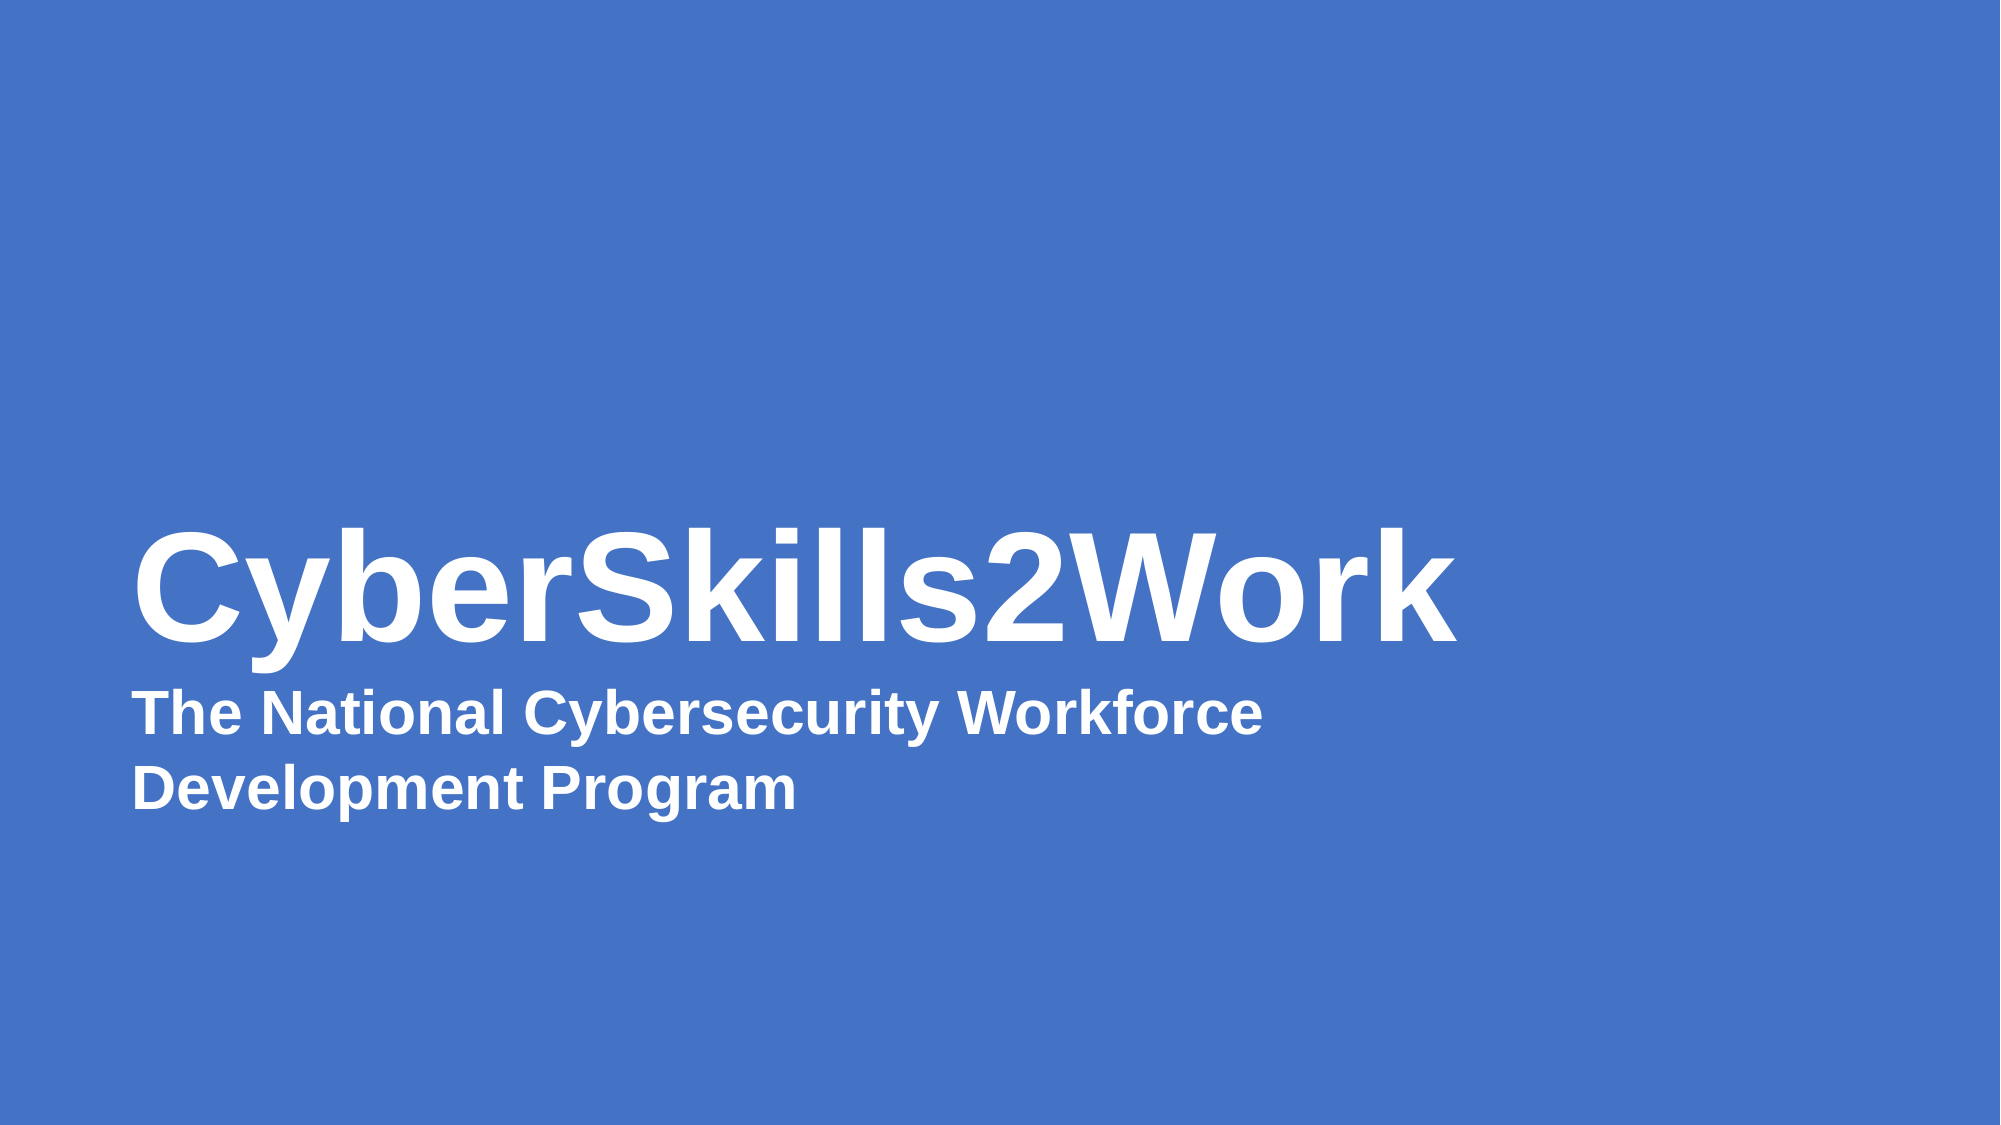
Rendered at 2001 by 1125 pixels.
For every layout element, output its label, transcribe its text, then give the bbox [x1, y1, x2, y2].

title CyberSkills2Work The National Cybersecurity Workforce Development Program [131, 484, 1869, 823]
